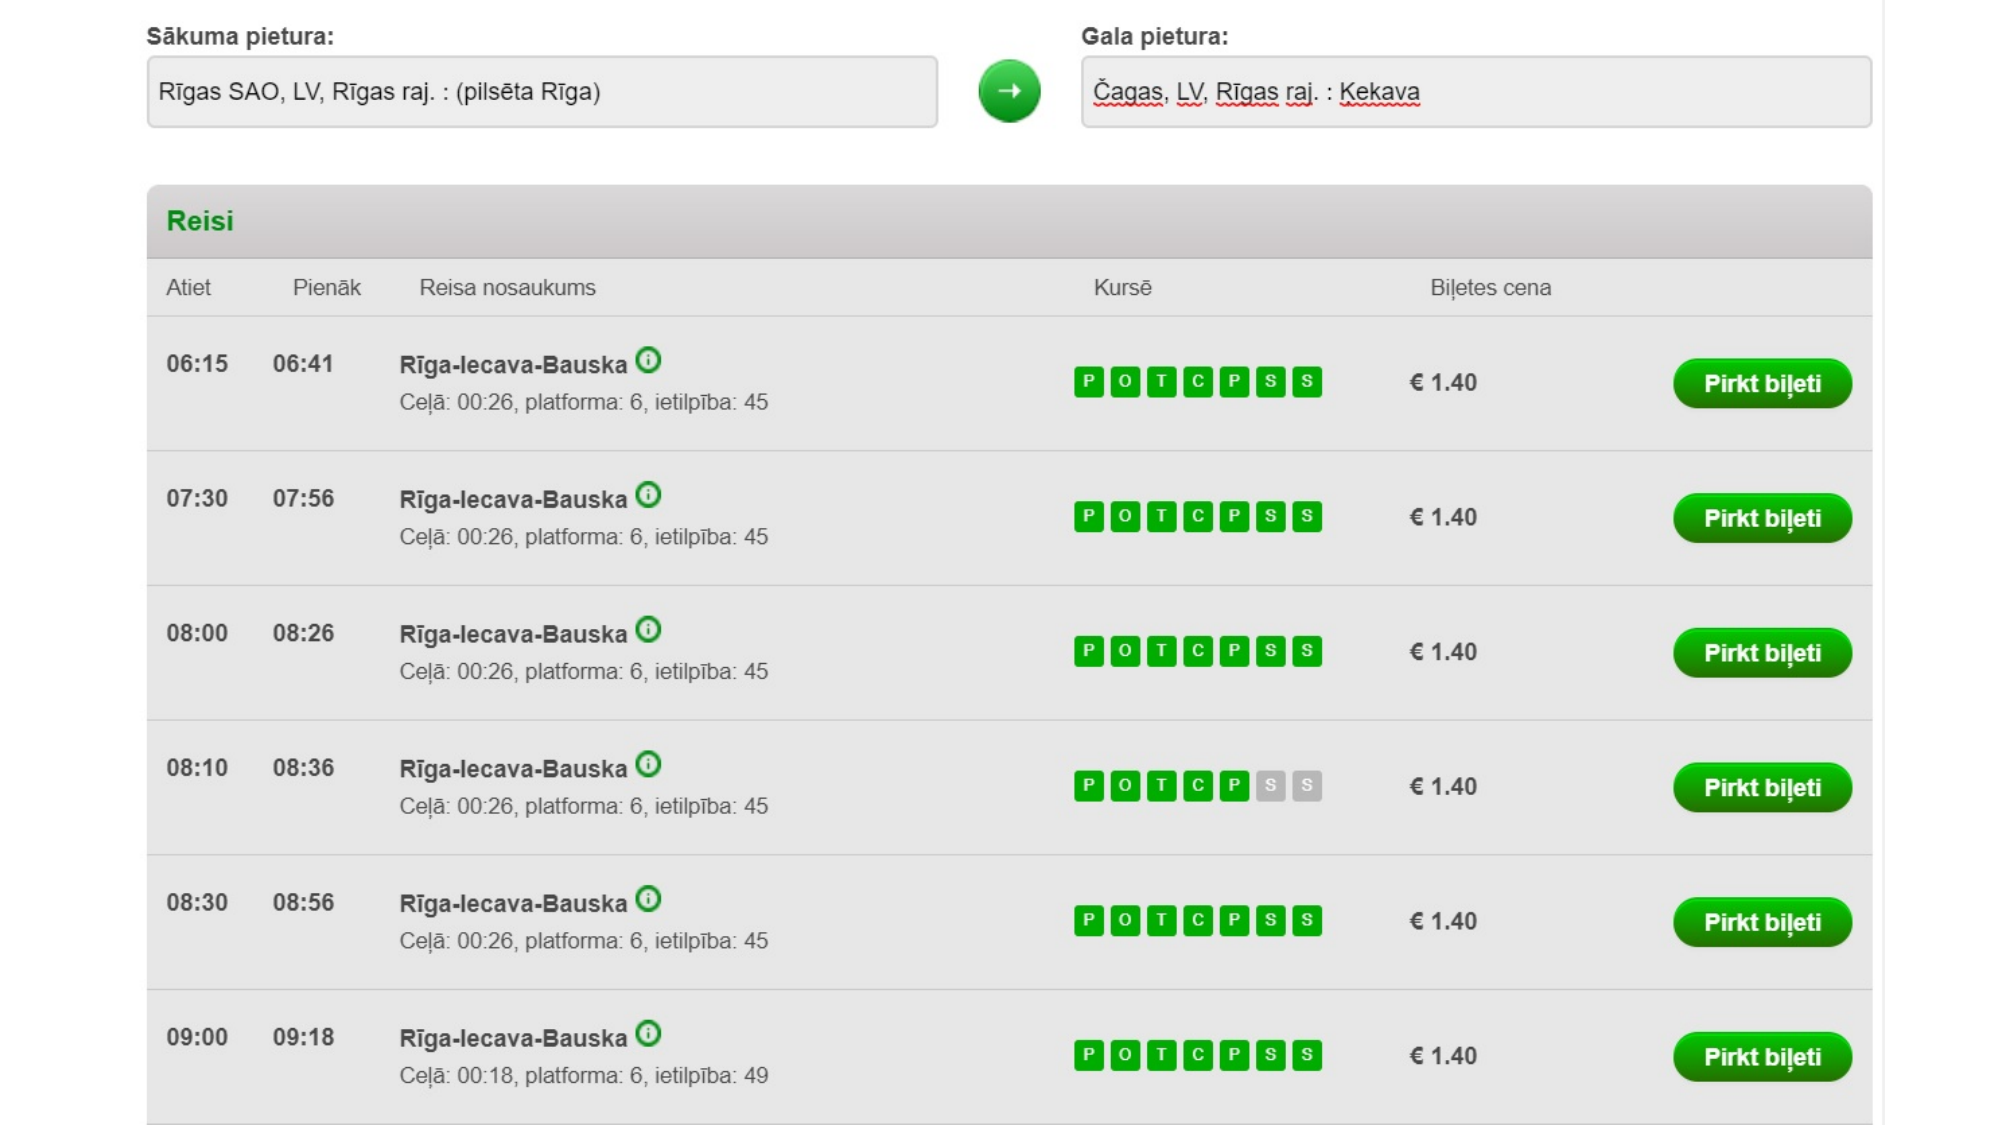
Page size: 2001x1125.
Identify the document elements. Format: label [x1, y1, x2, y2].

picture [136, 0, 1886, 1125]
